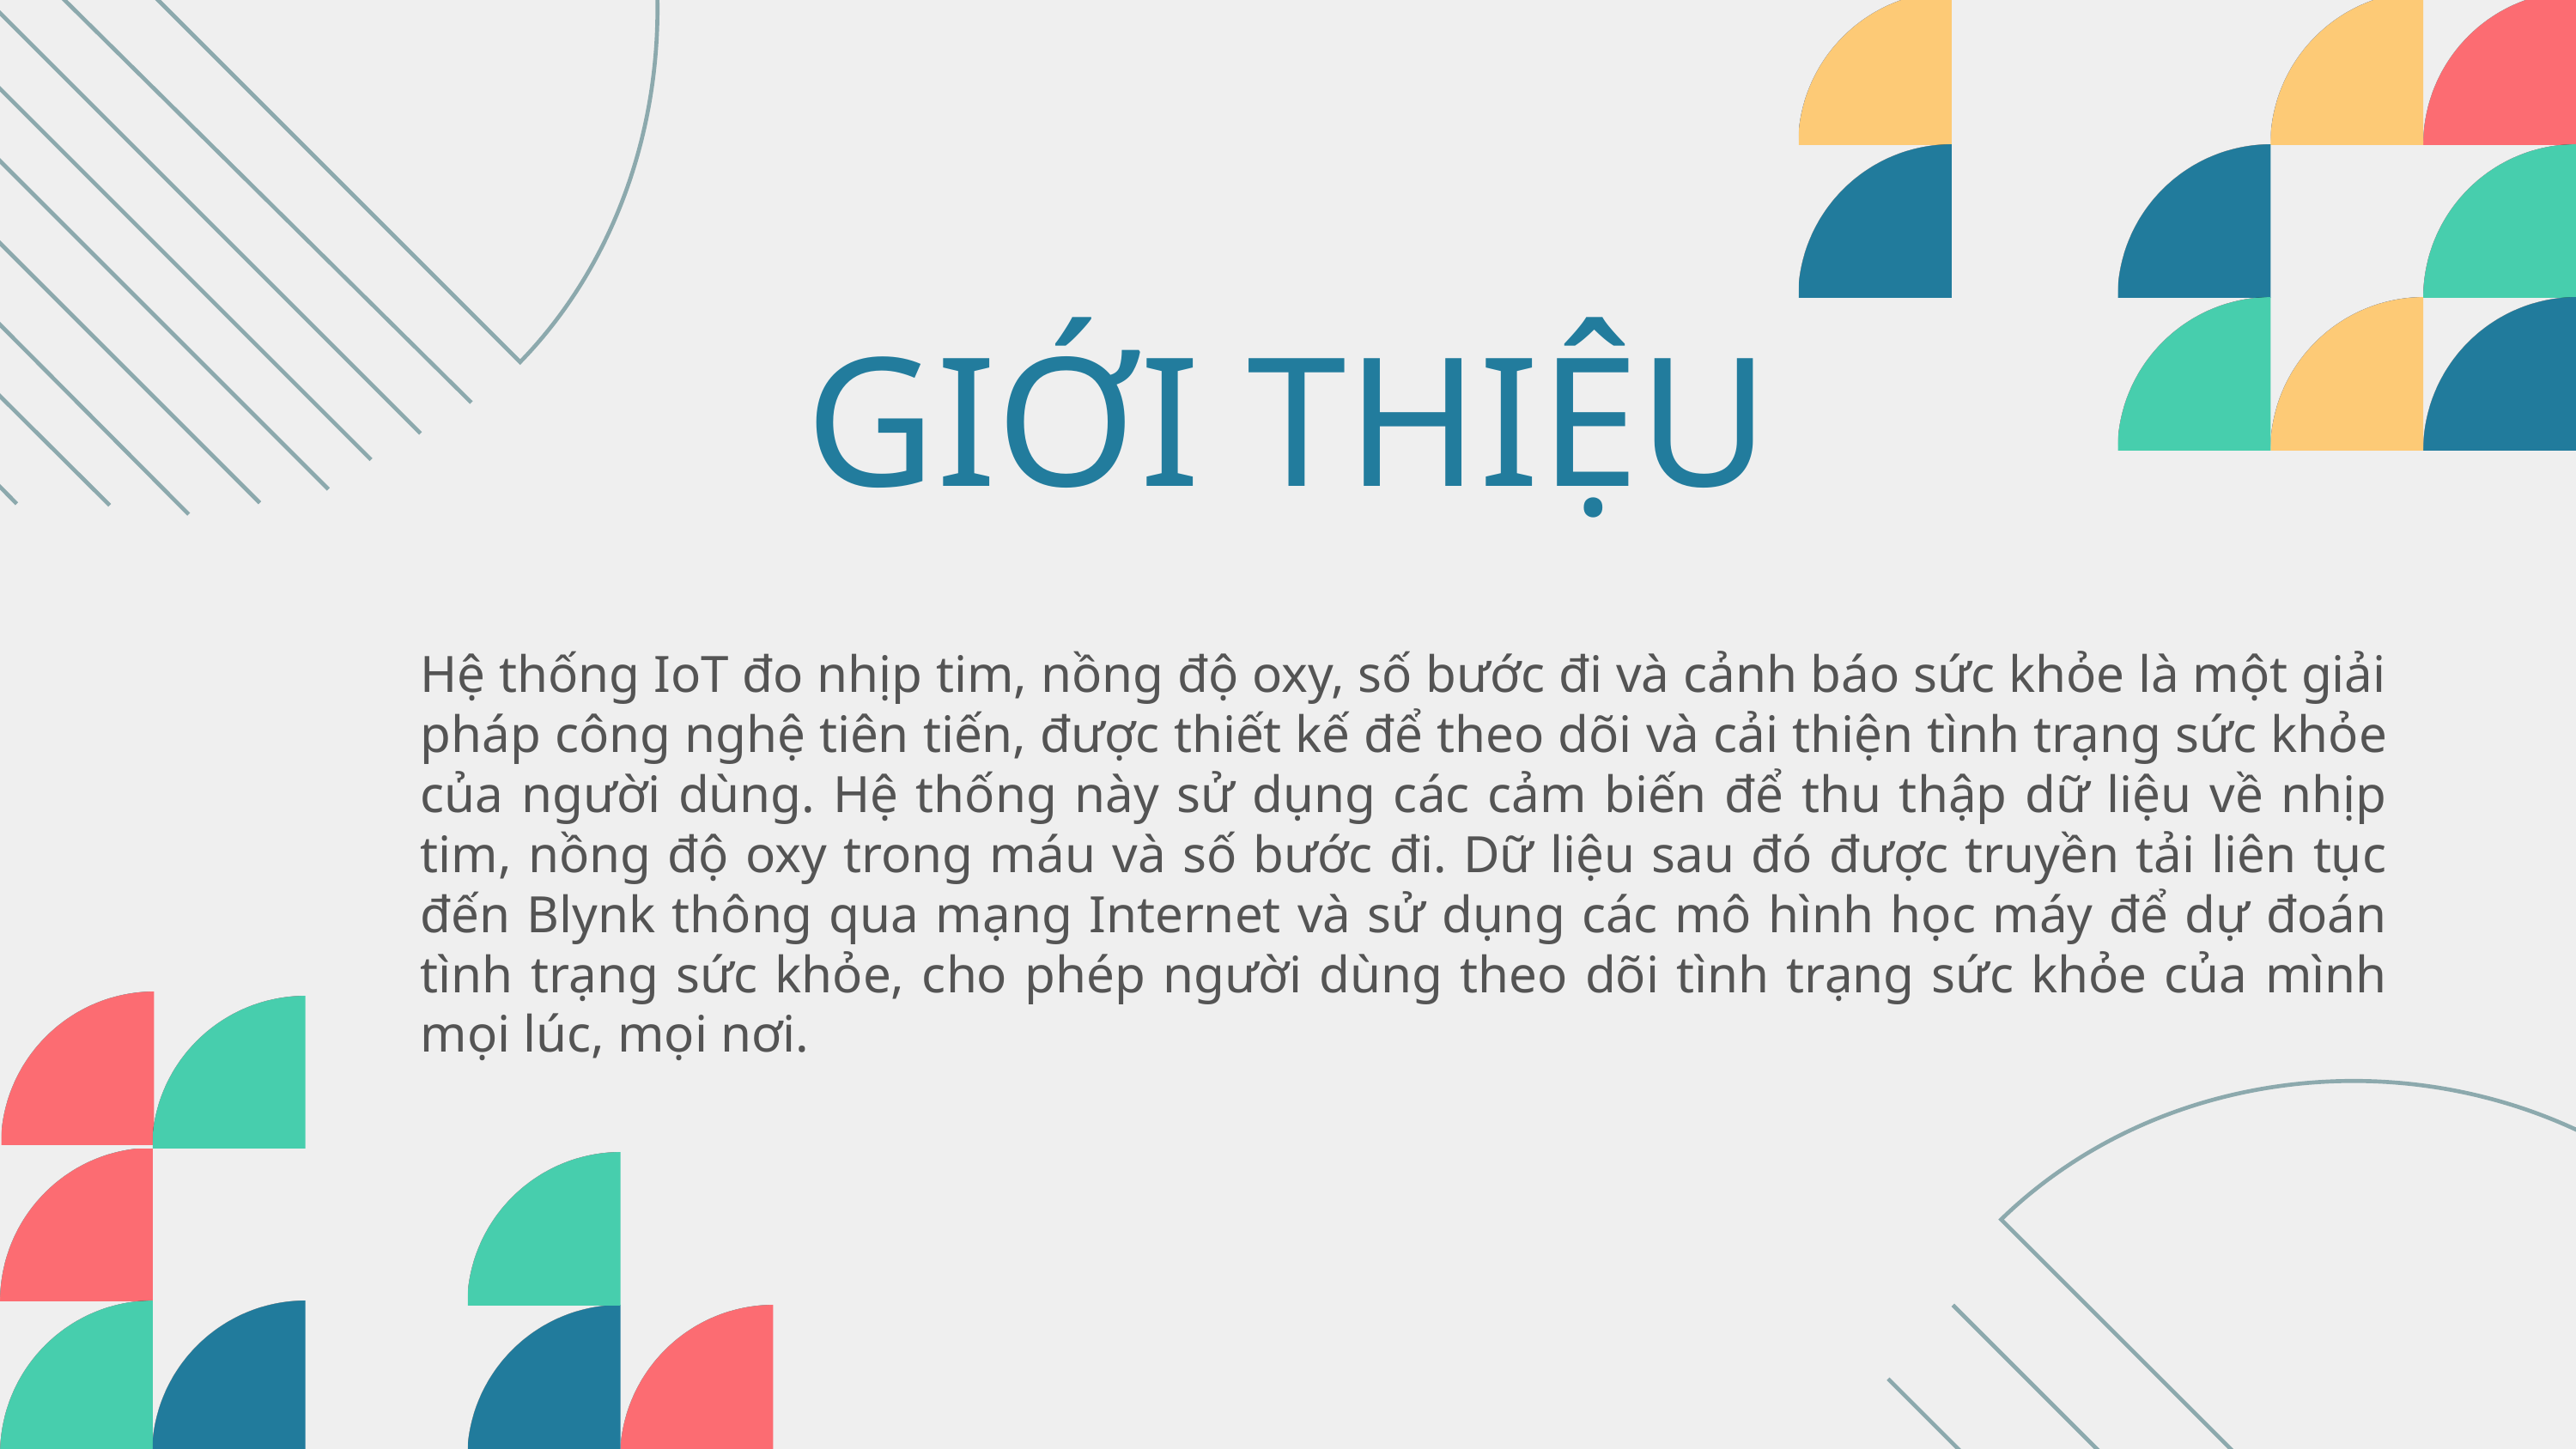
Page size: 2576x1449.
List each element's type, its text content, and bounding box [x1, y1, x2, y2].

text_box [152, 1300, 306, 1449]
text_box [2424, 0, 2576, 144]
text_box [2423, 144, 2576, 297]
text_box [2270, 0, 2424, 145]
text_box [620, 1305, 774, 1449]
text_box [467, 1152, 621, 1306]
text_box [1, 991, 155, 1145]
text_box [1798, 0, 1952, 144]
text_box Hệ thống IoT đo nhịp tim, nồng độ oxy, số bước đi và cảnh báo sức khỏe là một giải pháp công nghệ tiên tiến, được thiết kế để theo dõi và cải thiện tình trạng sức khỏe của người dùng. Hệ thống này sử dụng các cảm biến để thu thập dữ liệu về nhịp tim, nồng độ oxy trong máu và số bước đi. Dữ liệu sau đó được truyền tải liên tục đến Blynk thông qua mạng Internet và sử dụng các mô hình học máy để dự đoán tình trạng sức khỏe, cho phép người dùng theo dõi tình trạng sức khỏe của mình mọi lúc, mọi nơi. [420, 641, 2388, 1063]
text_box [467, 1306, 620, 1449]
text_box [152, 996, 306, 1149]
text_box GIỚI THIỆU [381, 343, 2195, 522]
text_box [2025, 1160, 2576, 1449]
text_box [2424, 297, 2576, 451]
text_box [2117, 144, 2271, 297]
text_box [0, 1300, 152, 1449]
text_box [0, 0, 851, 67]
text_box [0, 1149, 153, 1300]
text_box [1798, 144, 1952, 298]
text_box [2271, 297, 2424, 451]
text_box [2117, 297, 2271, 451]
